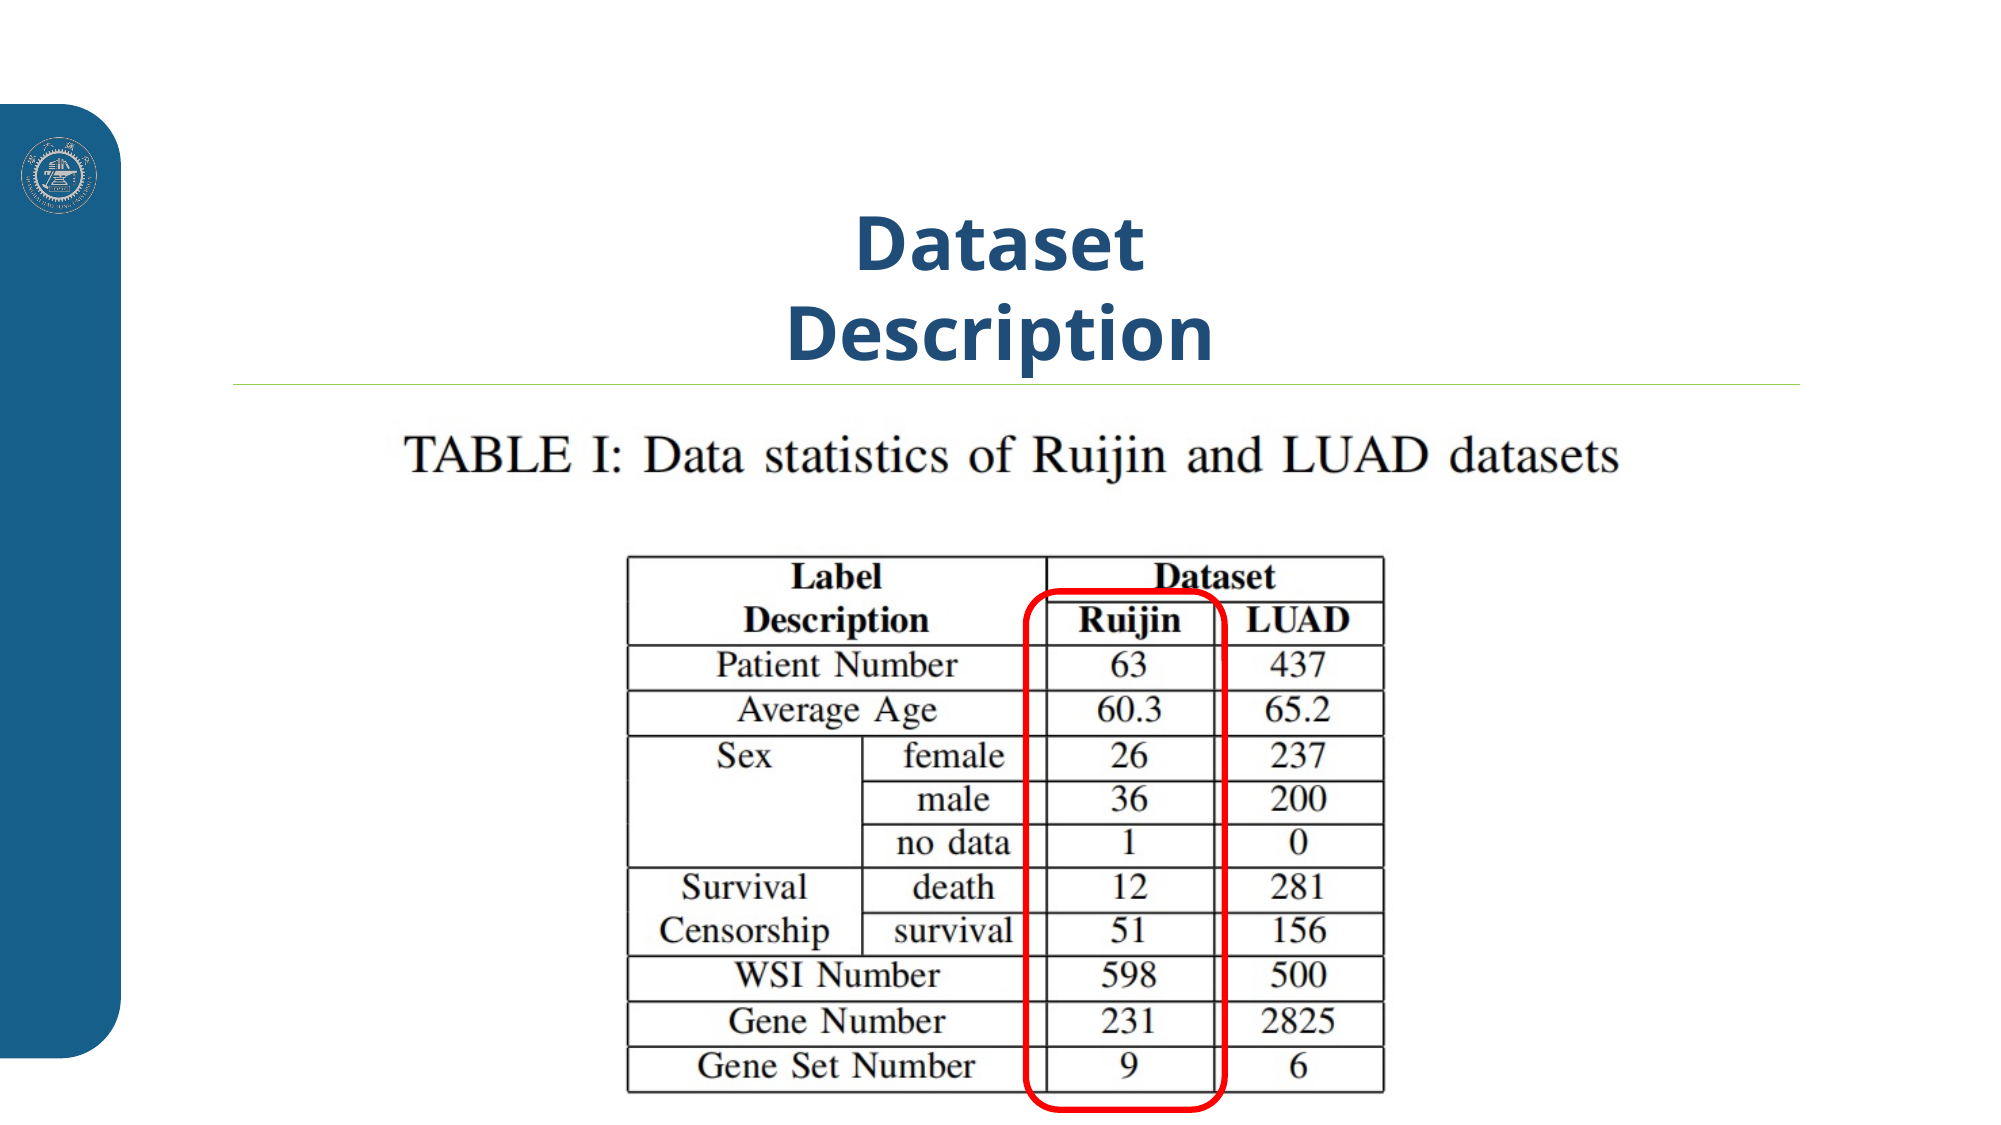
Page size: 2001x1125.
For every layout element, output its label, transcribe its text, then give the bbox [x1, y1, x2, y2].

picture [386, 395, 1678, 1125]
text_box Dataset Description [614, 188, 1386, 384]
